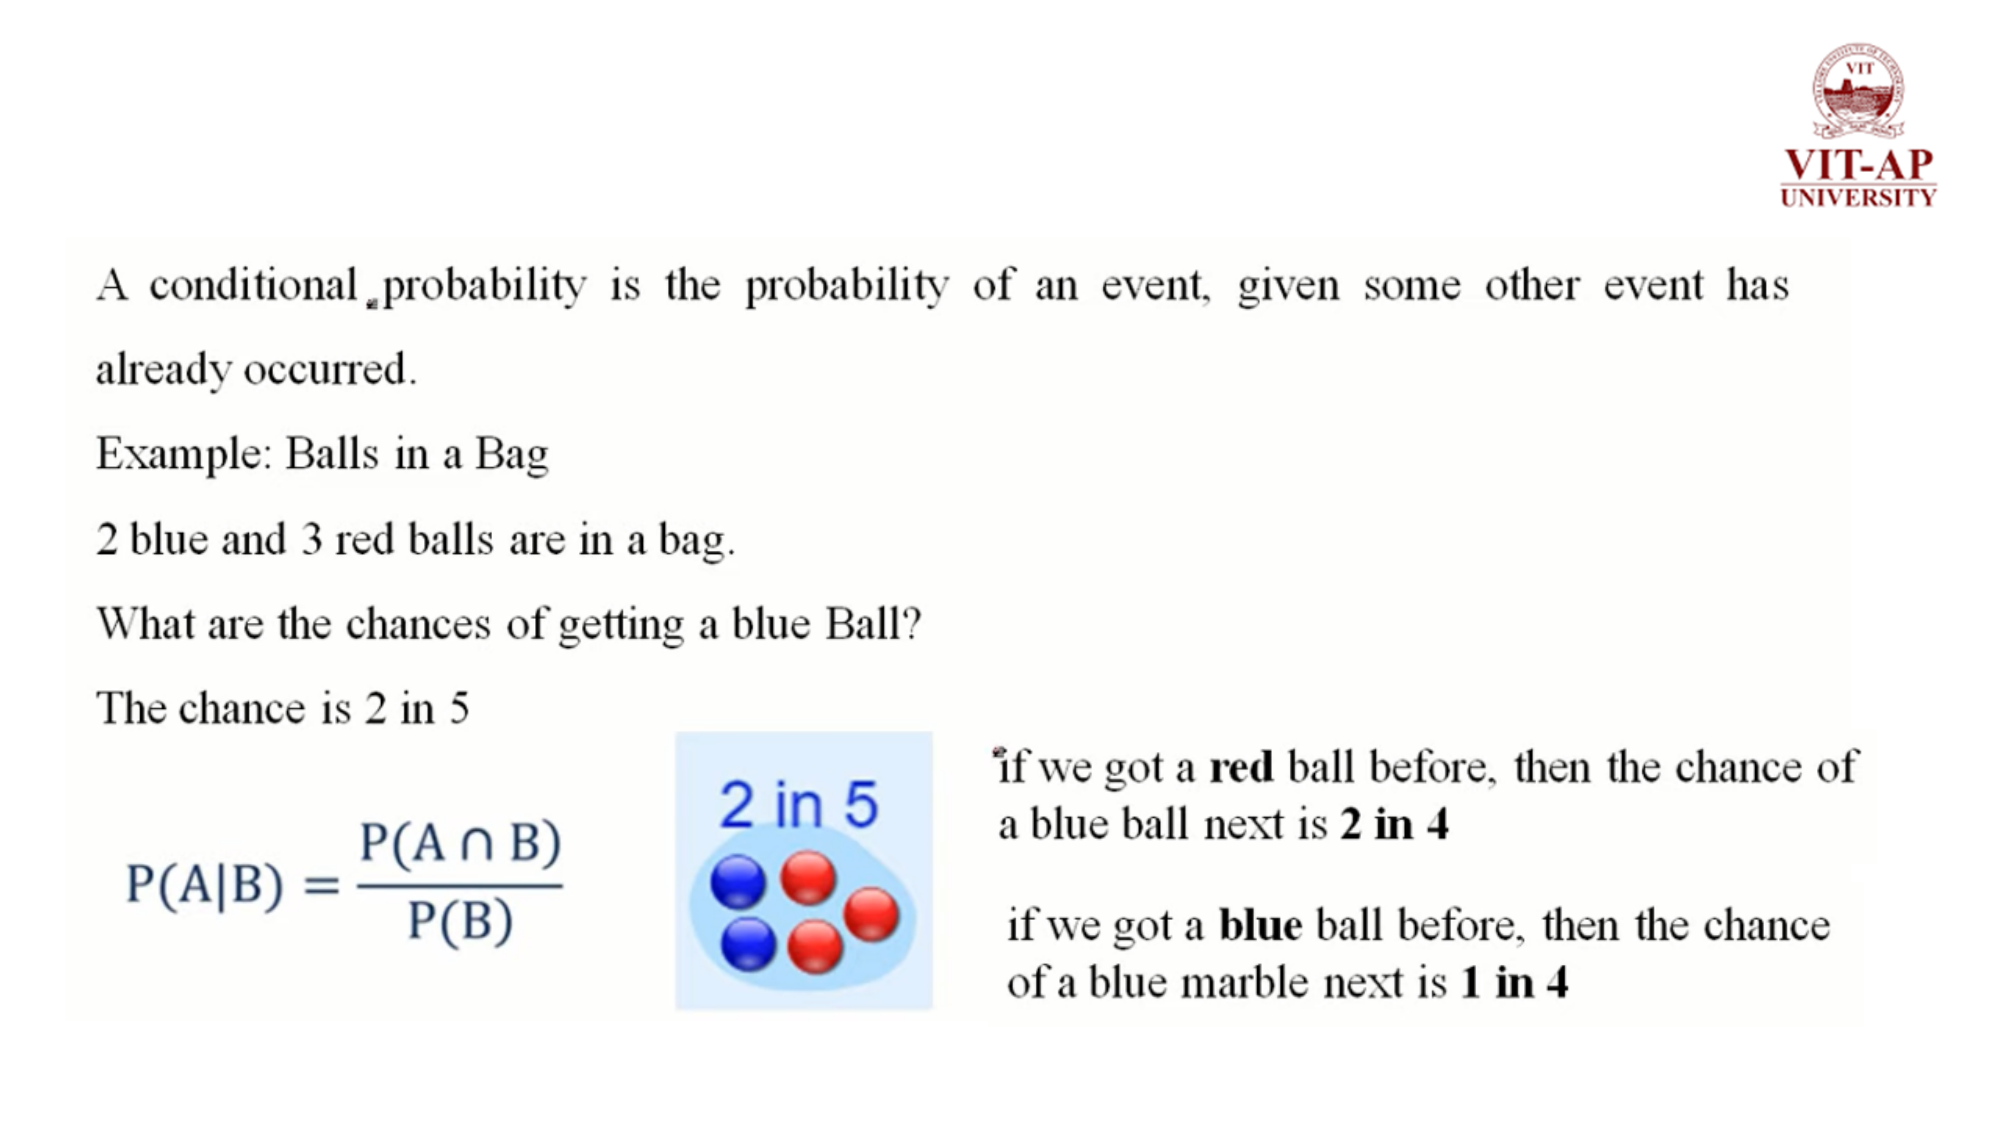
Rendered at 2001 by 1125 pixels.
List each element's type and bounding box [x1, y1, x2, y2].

picture [65, 0, 1995, 1027]
